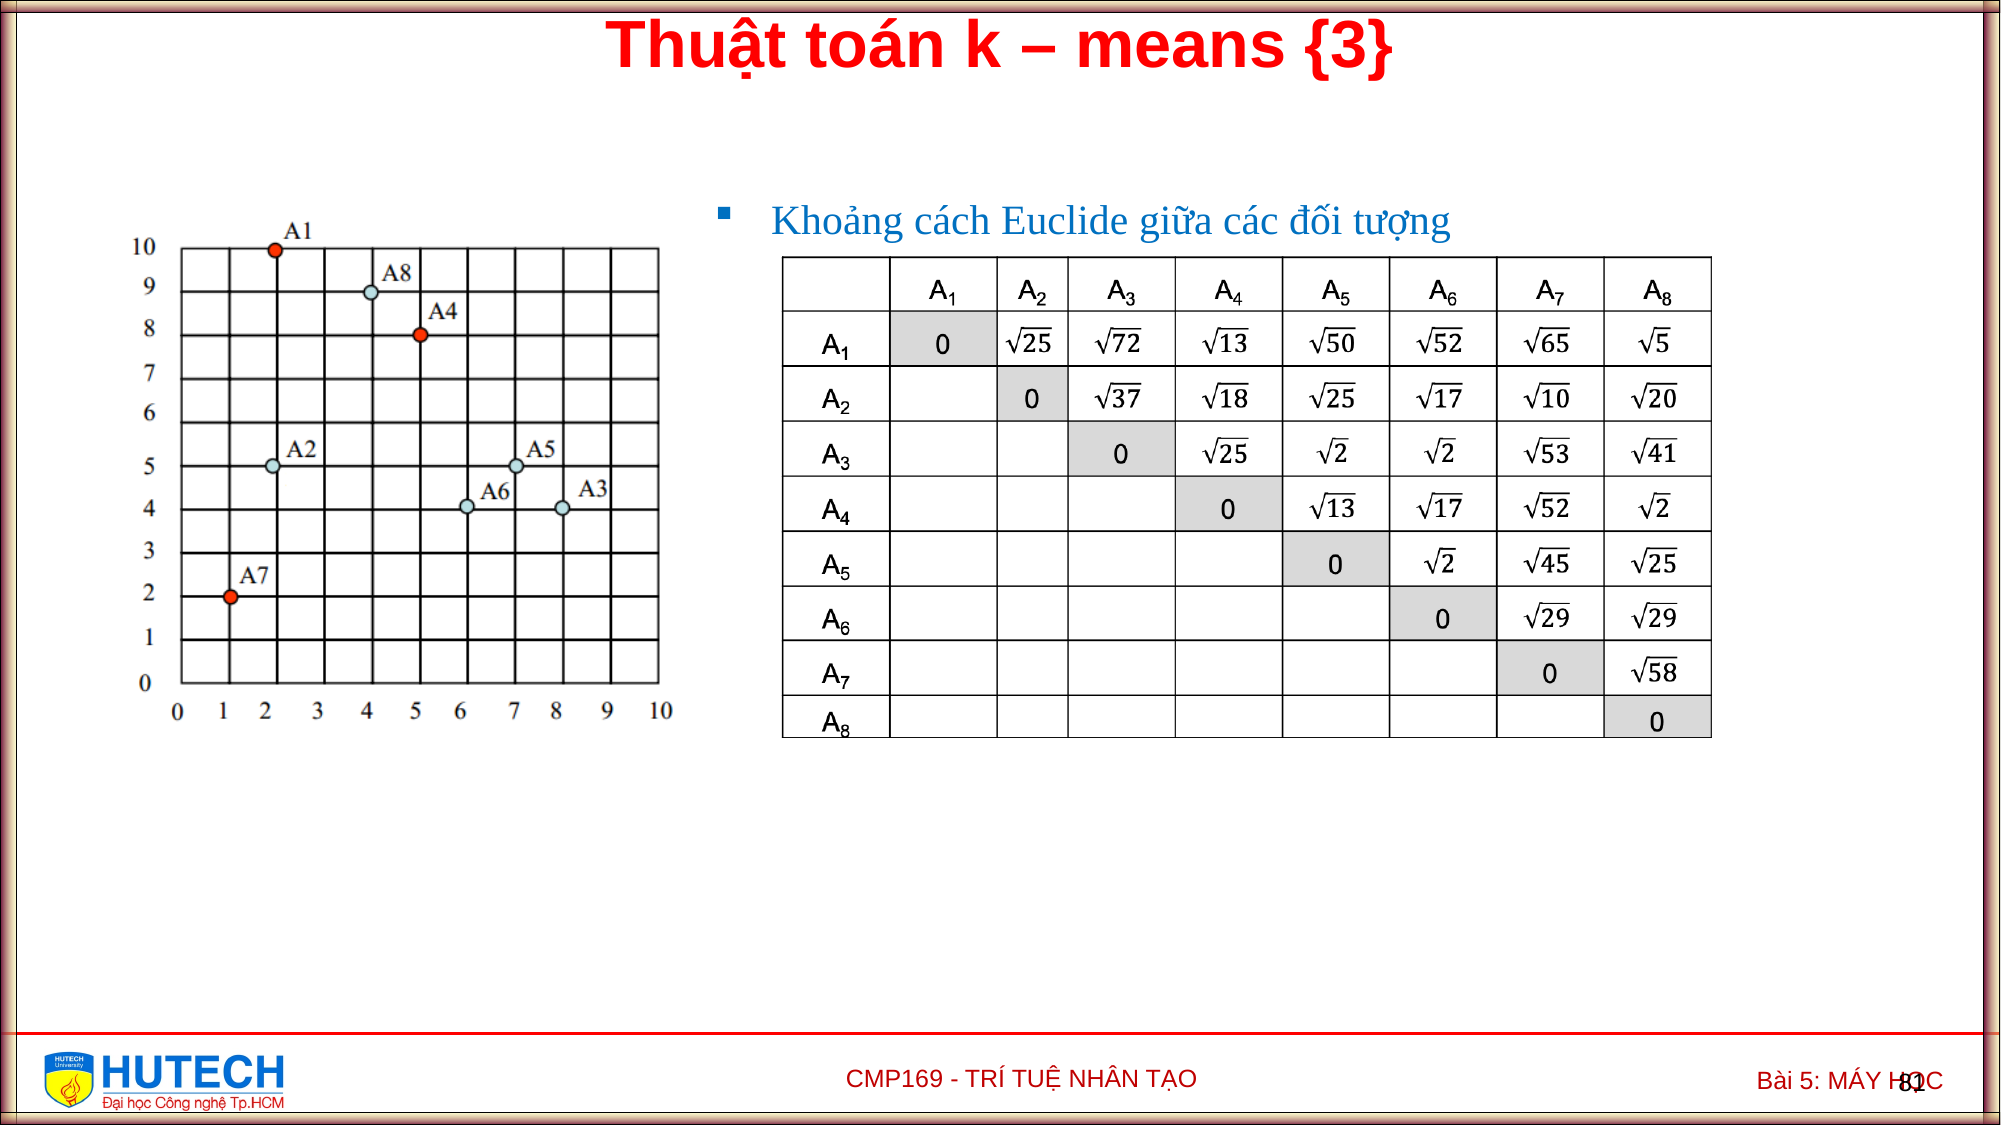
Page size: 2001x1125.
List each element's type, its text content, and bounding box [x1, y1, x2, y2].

text_box Thuật toán k – means {3} [249, 0, 1750, 88]
picture [41, 1048, 288, 1112]
picture [774, 249, 1718, 744]
text_box Khoảng cách Euclide giữa các đối tượng [624, 185, 2000, 261]
slide_number 81 [1364, 1051, 1942, 1112]
picture [124, 218, 678, 732]
